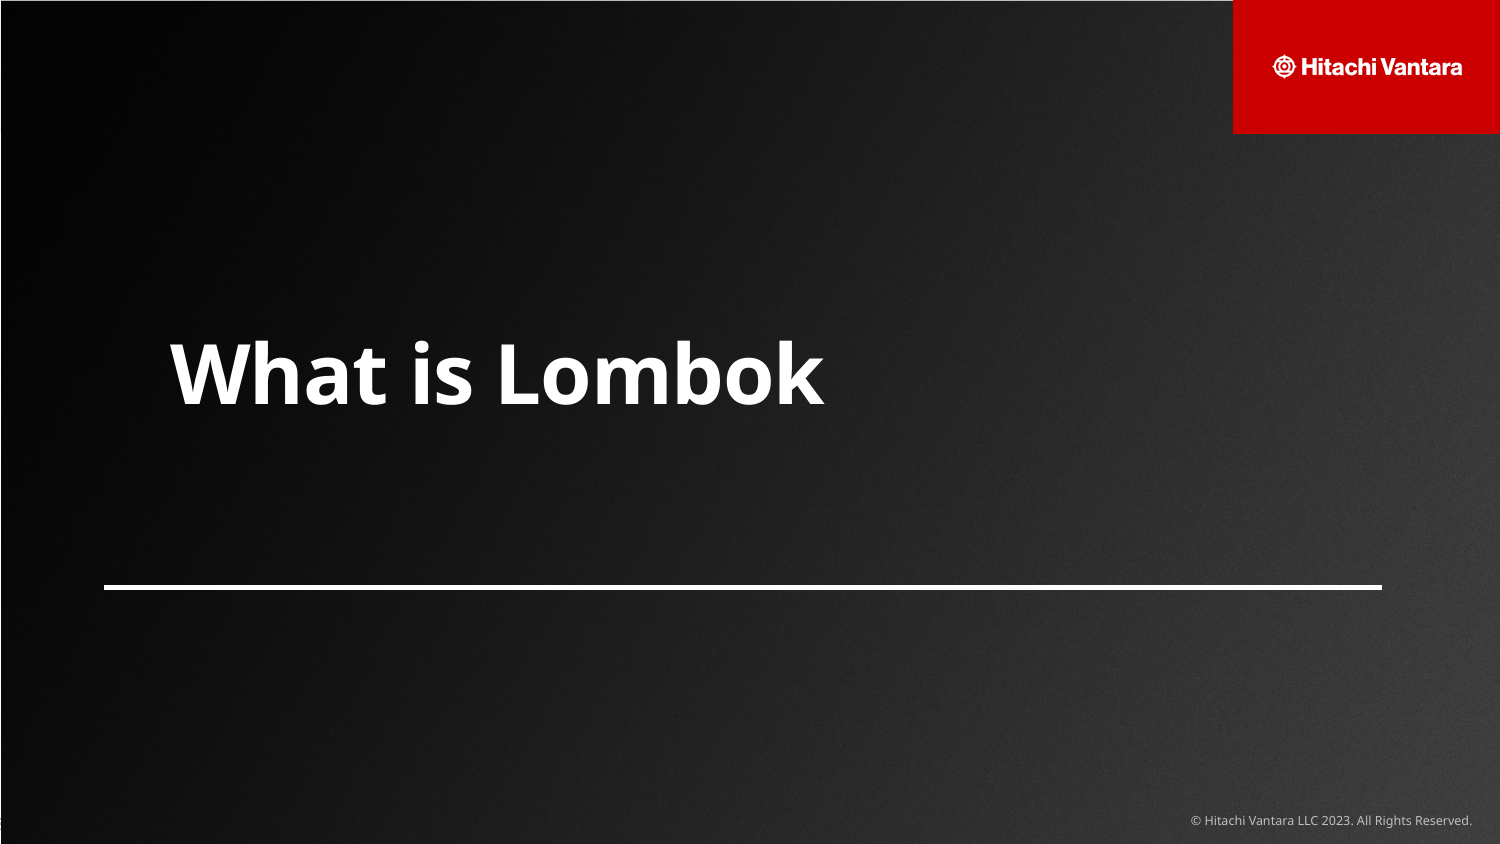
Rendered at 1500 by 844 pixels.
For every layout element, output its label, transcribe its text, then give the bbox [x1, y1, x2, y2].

picture [2, 0, 1500, 844]
title What is Lombok [170, 237, 1305, 422]
